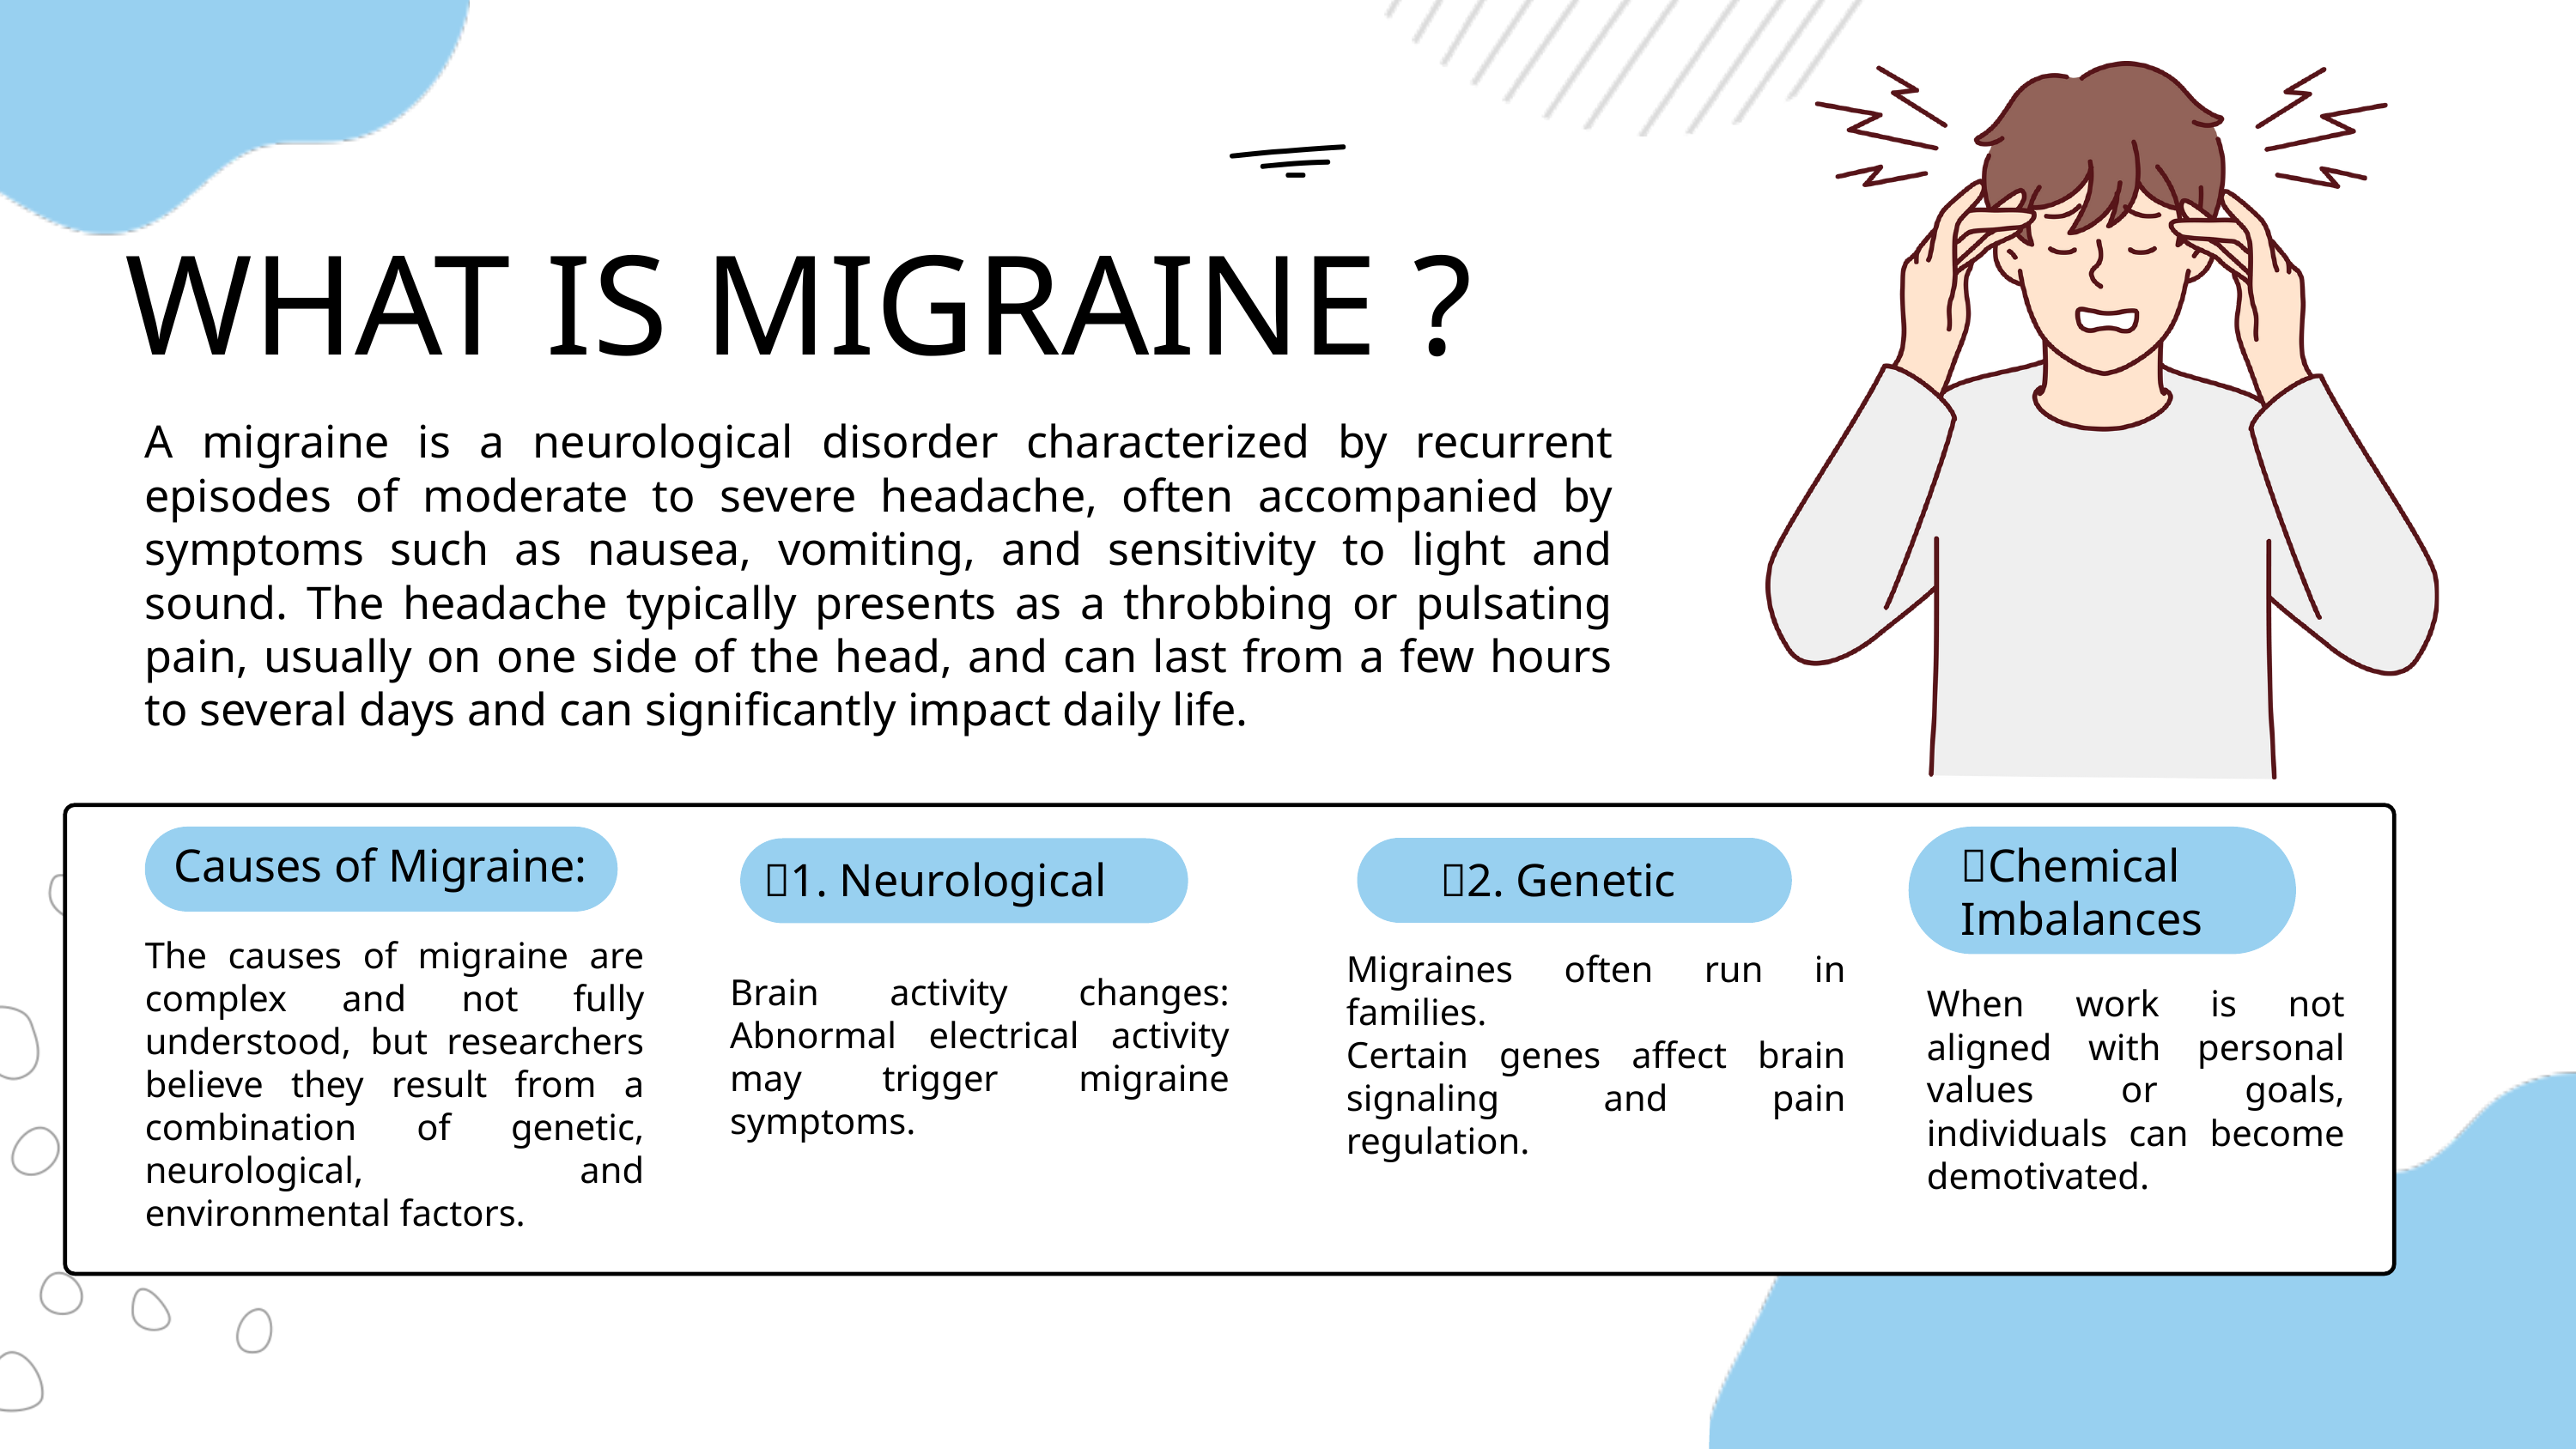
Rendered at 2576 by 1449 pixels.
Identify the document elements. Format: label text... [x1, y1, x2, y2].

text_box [1908, 826, 2297, 955]
text_box WHAT IS MIGRAINE ? [125, 245, 1539, 384]
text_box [1357, 837, 1793, 924]
text_box [1230, 144, 1346, 178]
text_box A migraine is a neurological disorder characterized by recurrent episodes of moderate to severe headache, often accompanied by symptoms such as nausea, vomiting, and sensitivity to light and sound. The headache typically presents as a throbbing or pulsating pain, usually on one side of the head, and can last from a few hours to several days and can significantly impact daily life. [144, 413, 1614, 789]
text_box [0, 853, 355, 1434]
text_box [739, 838, 1188, 924]
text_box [144, 826, 618, 912]
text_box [64, 804, 2395, 1275]
text_box [1207, 0, 1909, 136]
text_box [0, 0, 471, 294]
text_box [1765, 61, 2439, 779]
text_box [1709, 1036, 2576, 1449]
